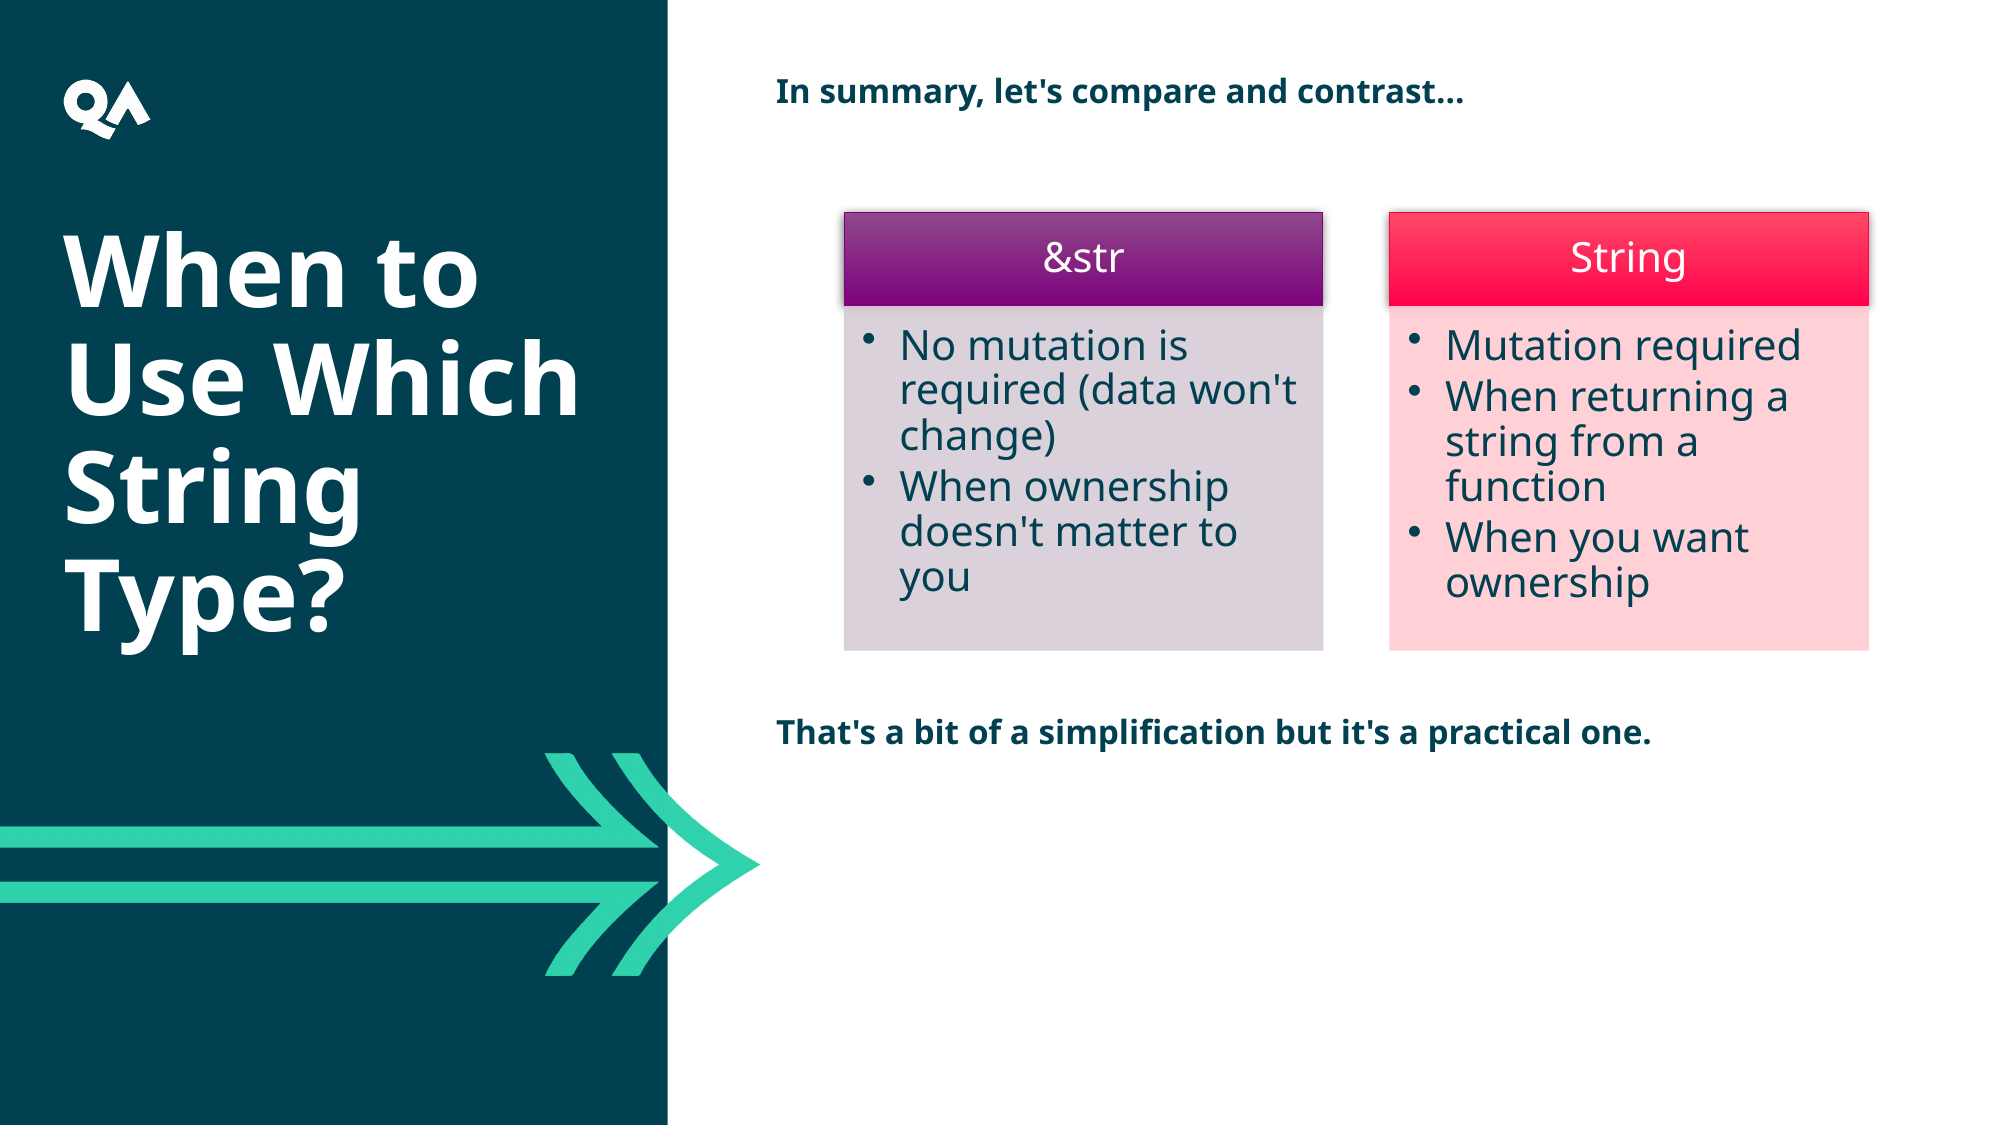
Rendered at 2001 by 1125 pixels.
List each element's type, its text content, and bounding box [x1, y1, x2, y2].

picture [107, 83, 149, 124]
picture [64, 80, 114, 139]
list In summary, let's compare and contrast… That's a bit of a simplification but it's a practical one. [775, 69, 1937, 893]
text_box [844, 205, 1869, 657]
picture [613, 727, 775, 995]
picture [0, 754, 657, 847]
list When to Use Which String Type? [63, 221, 628, 673]
picture [0, 882, 657, 975]
